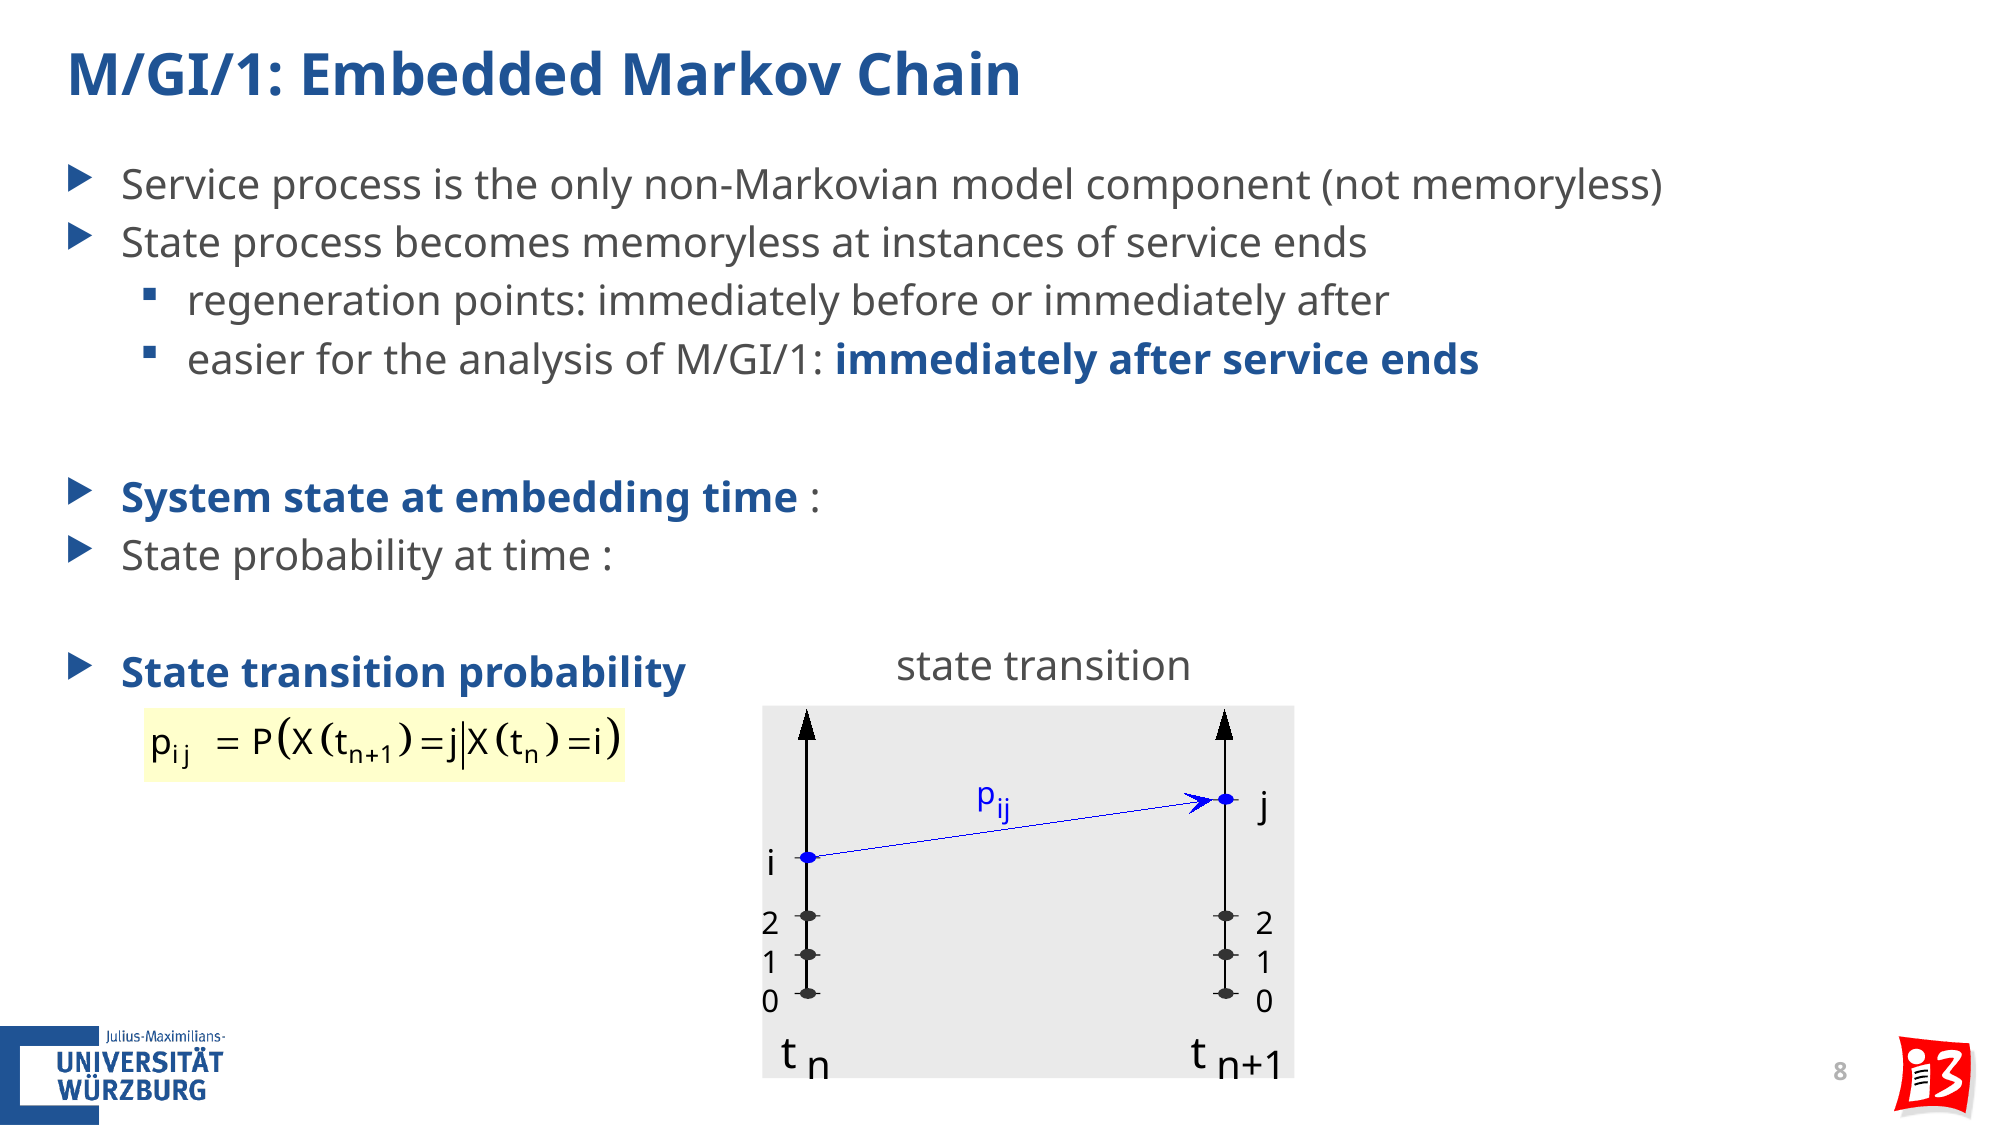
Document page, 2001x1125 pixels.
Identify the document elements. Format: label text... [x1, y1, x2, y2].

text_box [143, 708, 625, 783]
picture [0, 1026, 225, 1125]
text_box state transition [881, 630, 1544, 696]
title M/GI/1: Embedded Markov Chain [51, 18, 1800, 126]
slide_number 8 [1412, 1042, 1863, 1103]
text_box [761, 705, 1312, 1089]
